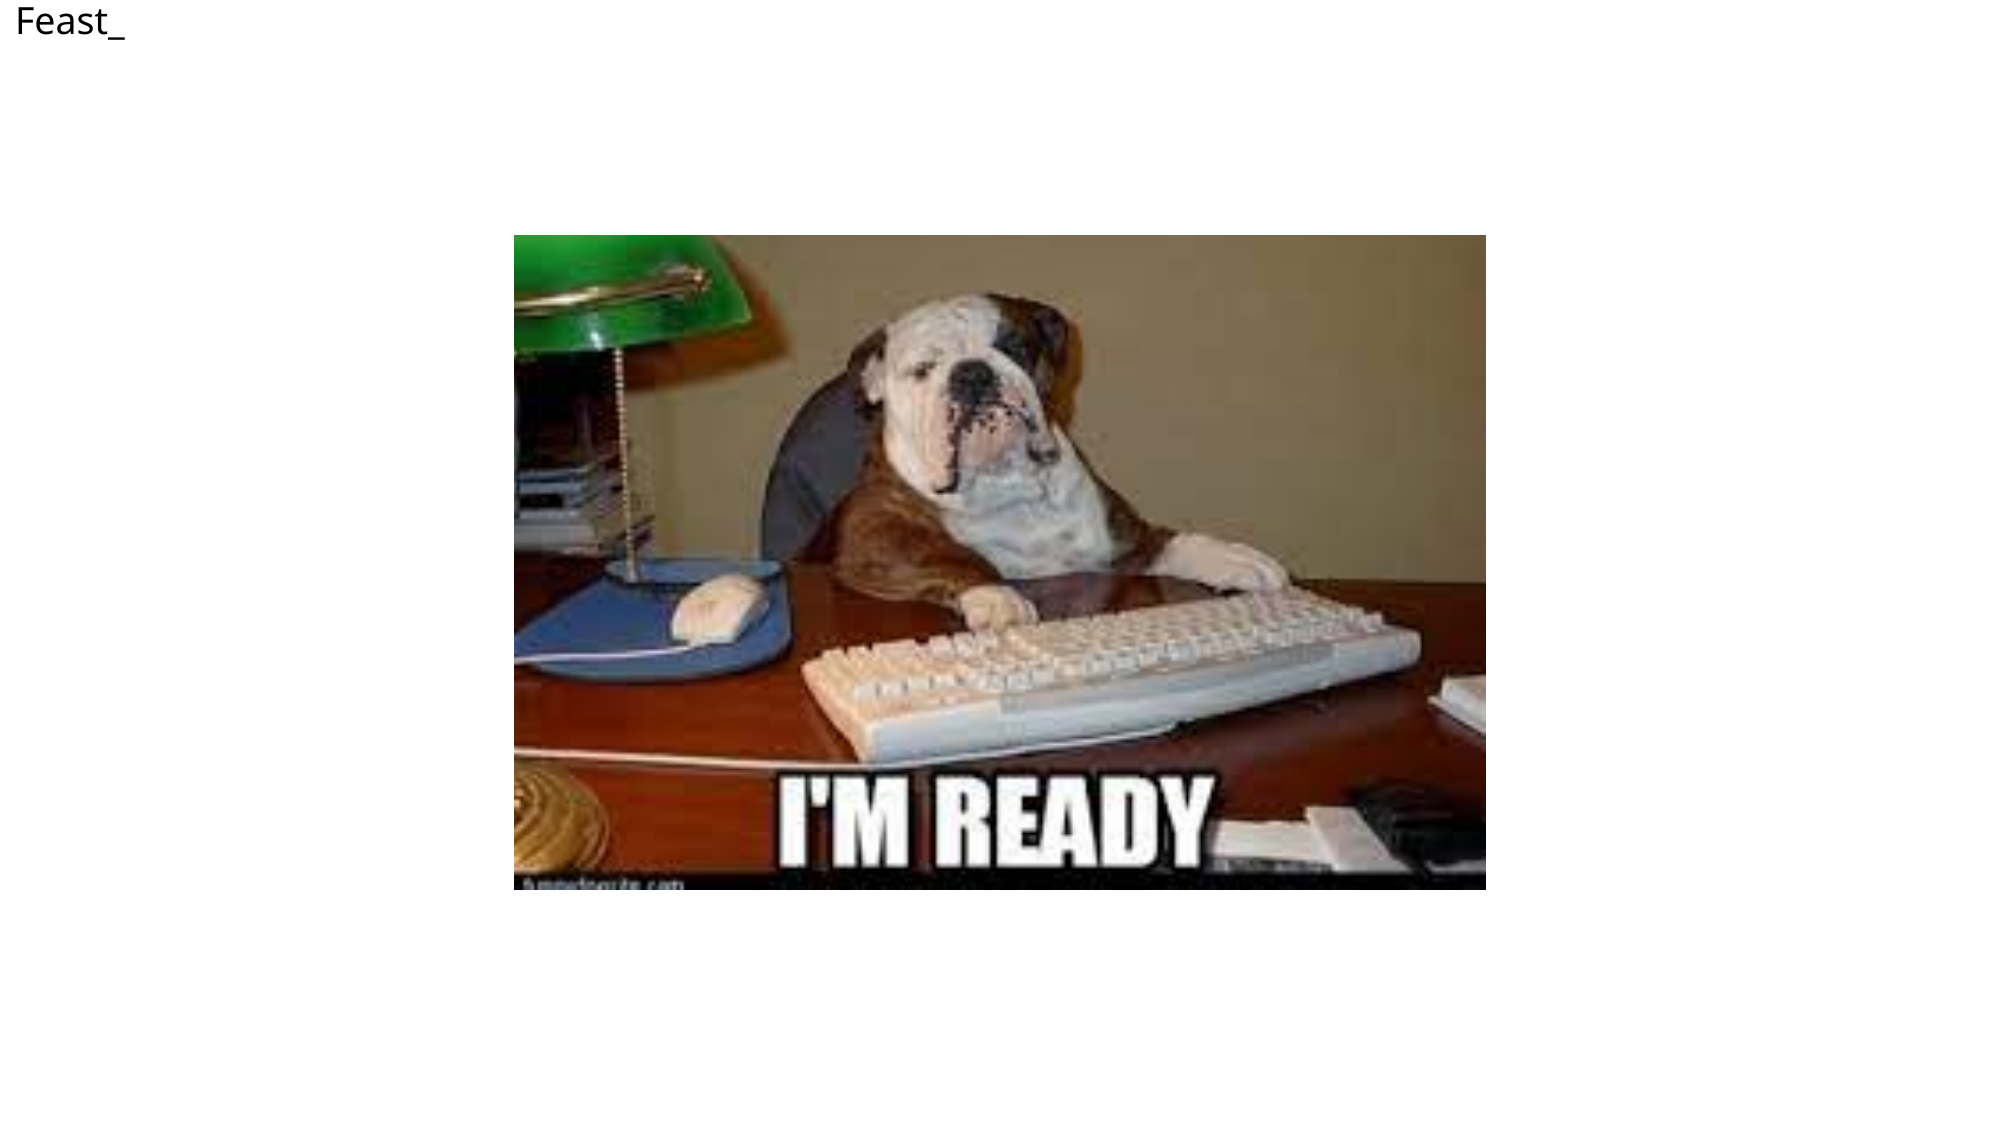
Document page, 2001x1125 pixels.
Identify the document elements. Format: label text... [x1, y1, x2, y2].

picture [514, 235, 1486, 890]
title Feast_ [0, 0, 488, 45]
